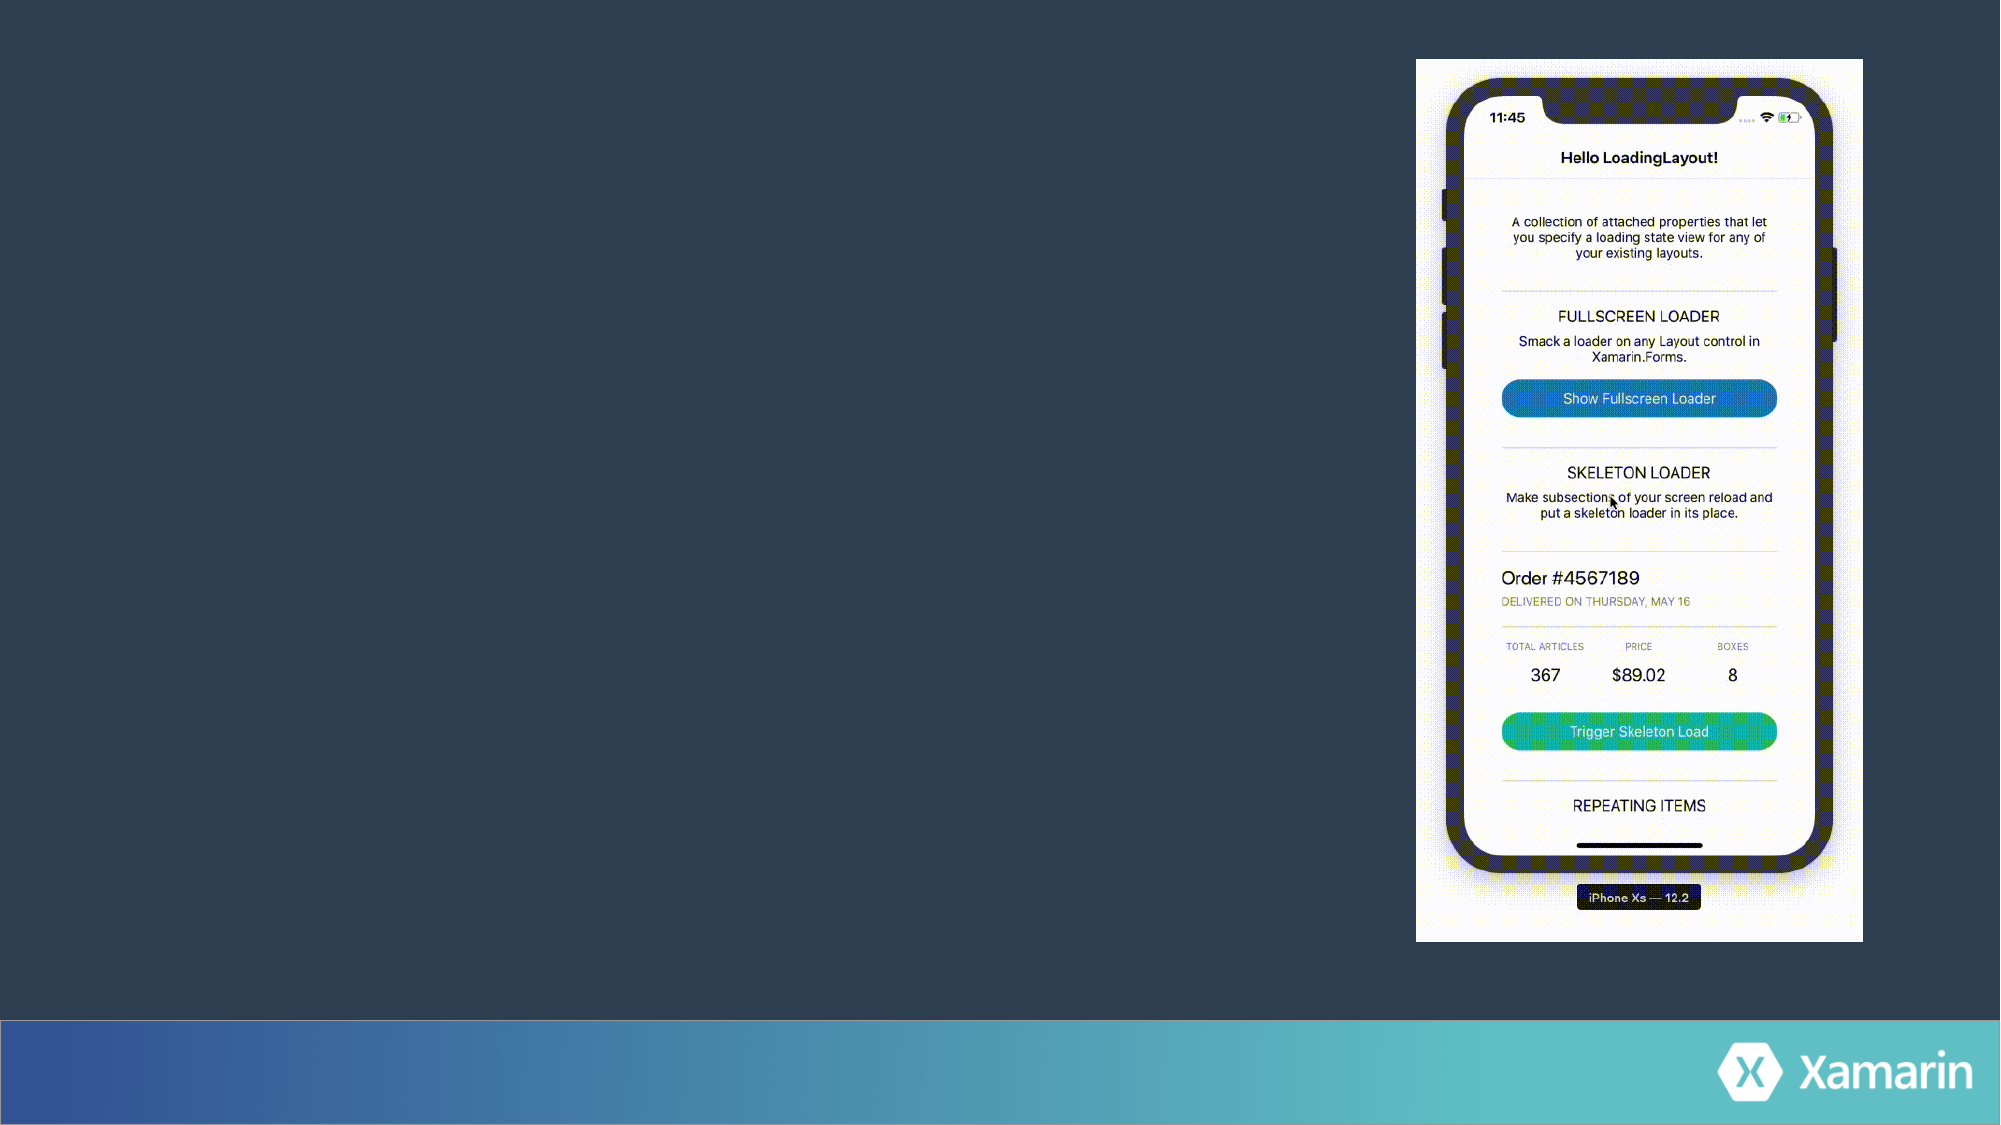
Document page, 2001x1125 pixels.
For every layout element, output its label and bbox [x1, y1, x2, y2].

picture [0, 1020, 2000, 1125]
picture [1416, 59, 1863, 942]
